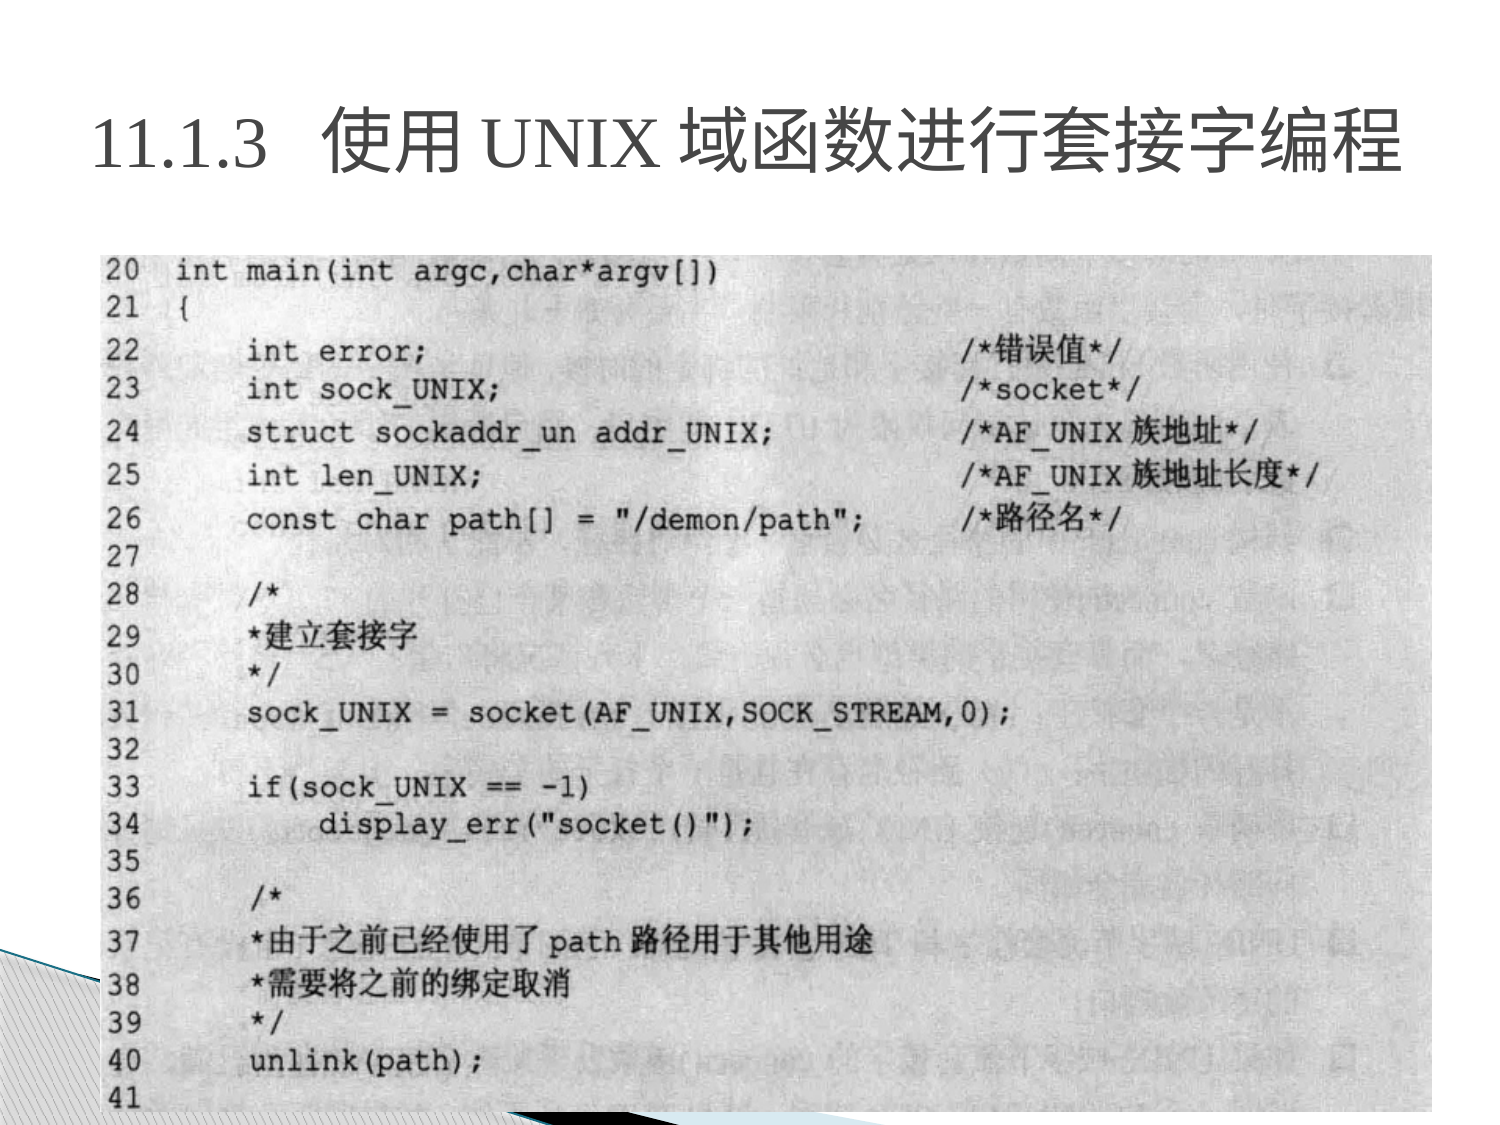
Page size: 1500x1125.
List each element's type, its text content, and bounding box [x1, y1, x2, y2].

title 11.1.3 使用UNIX域函数进行套接字编程 [75, 45, 1425, 233]
picture [100, 255, 1432, 1112]
